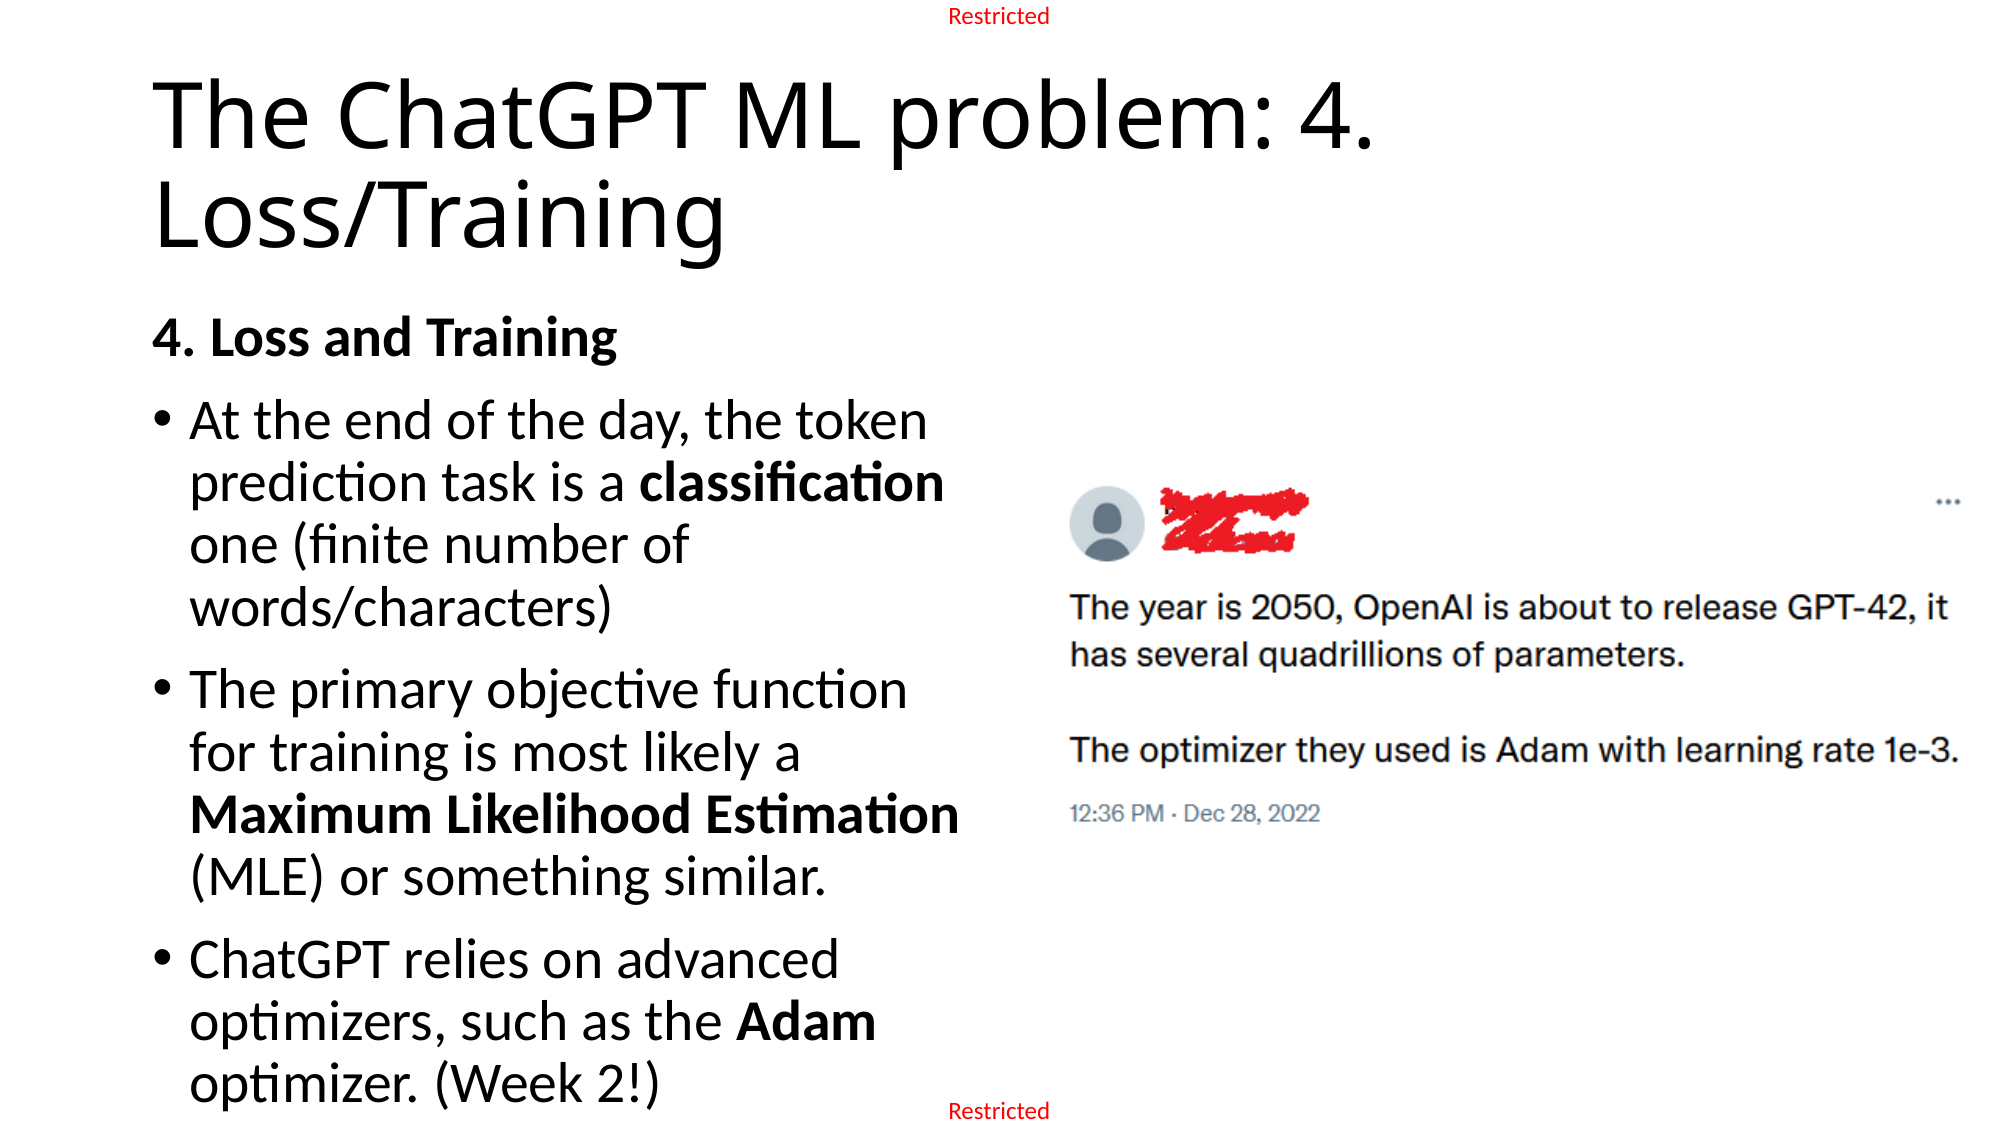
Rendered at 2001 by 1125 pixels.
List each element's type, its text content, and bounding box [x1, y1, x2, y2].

list 4. Loss and Training At the end of the day, the token prediction task is a classification one (finite number of words/characters) The primary objective function for training is most likely a Maximum Likelihood Estimation (MLE) or something similar. ChatGPT relies on advanced optimizers, such as the Adam optimizer. (Week 2!) [137, 299, 988, 1125]
title The ChatGPT ML problem: 4. Loss/Training [137, 59, 1863, 278]
picture [1059, 477, 1969, 861]
